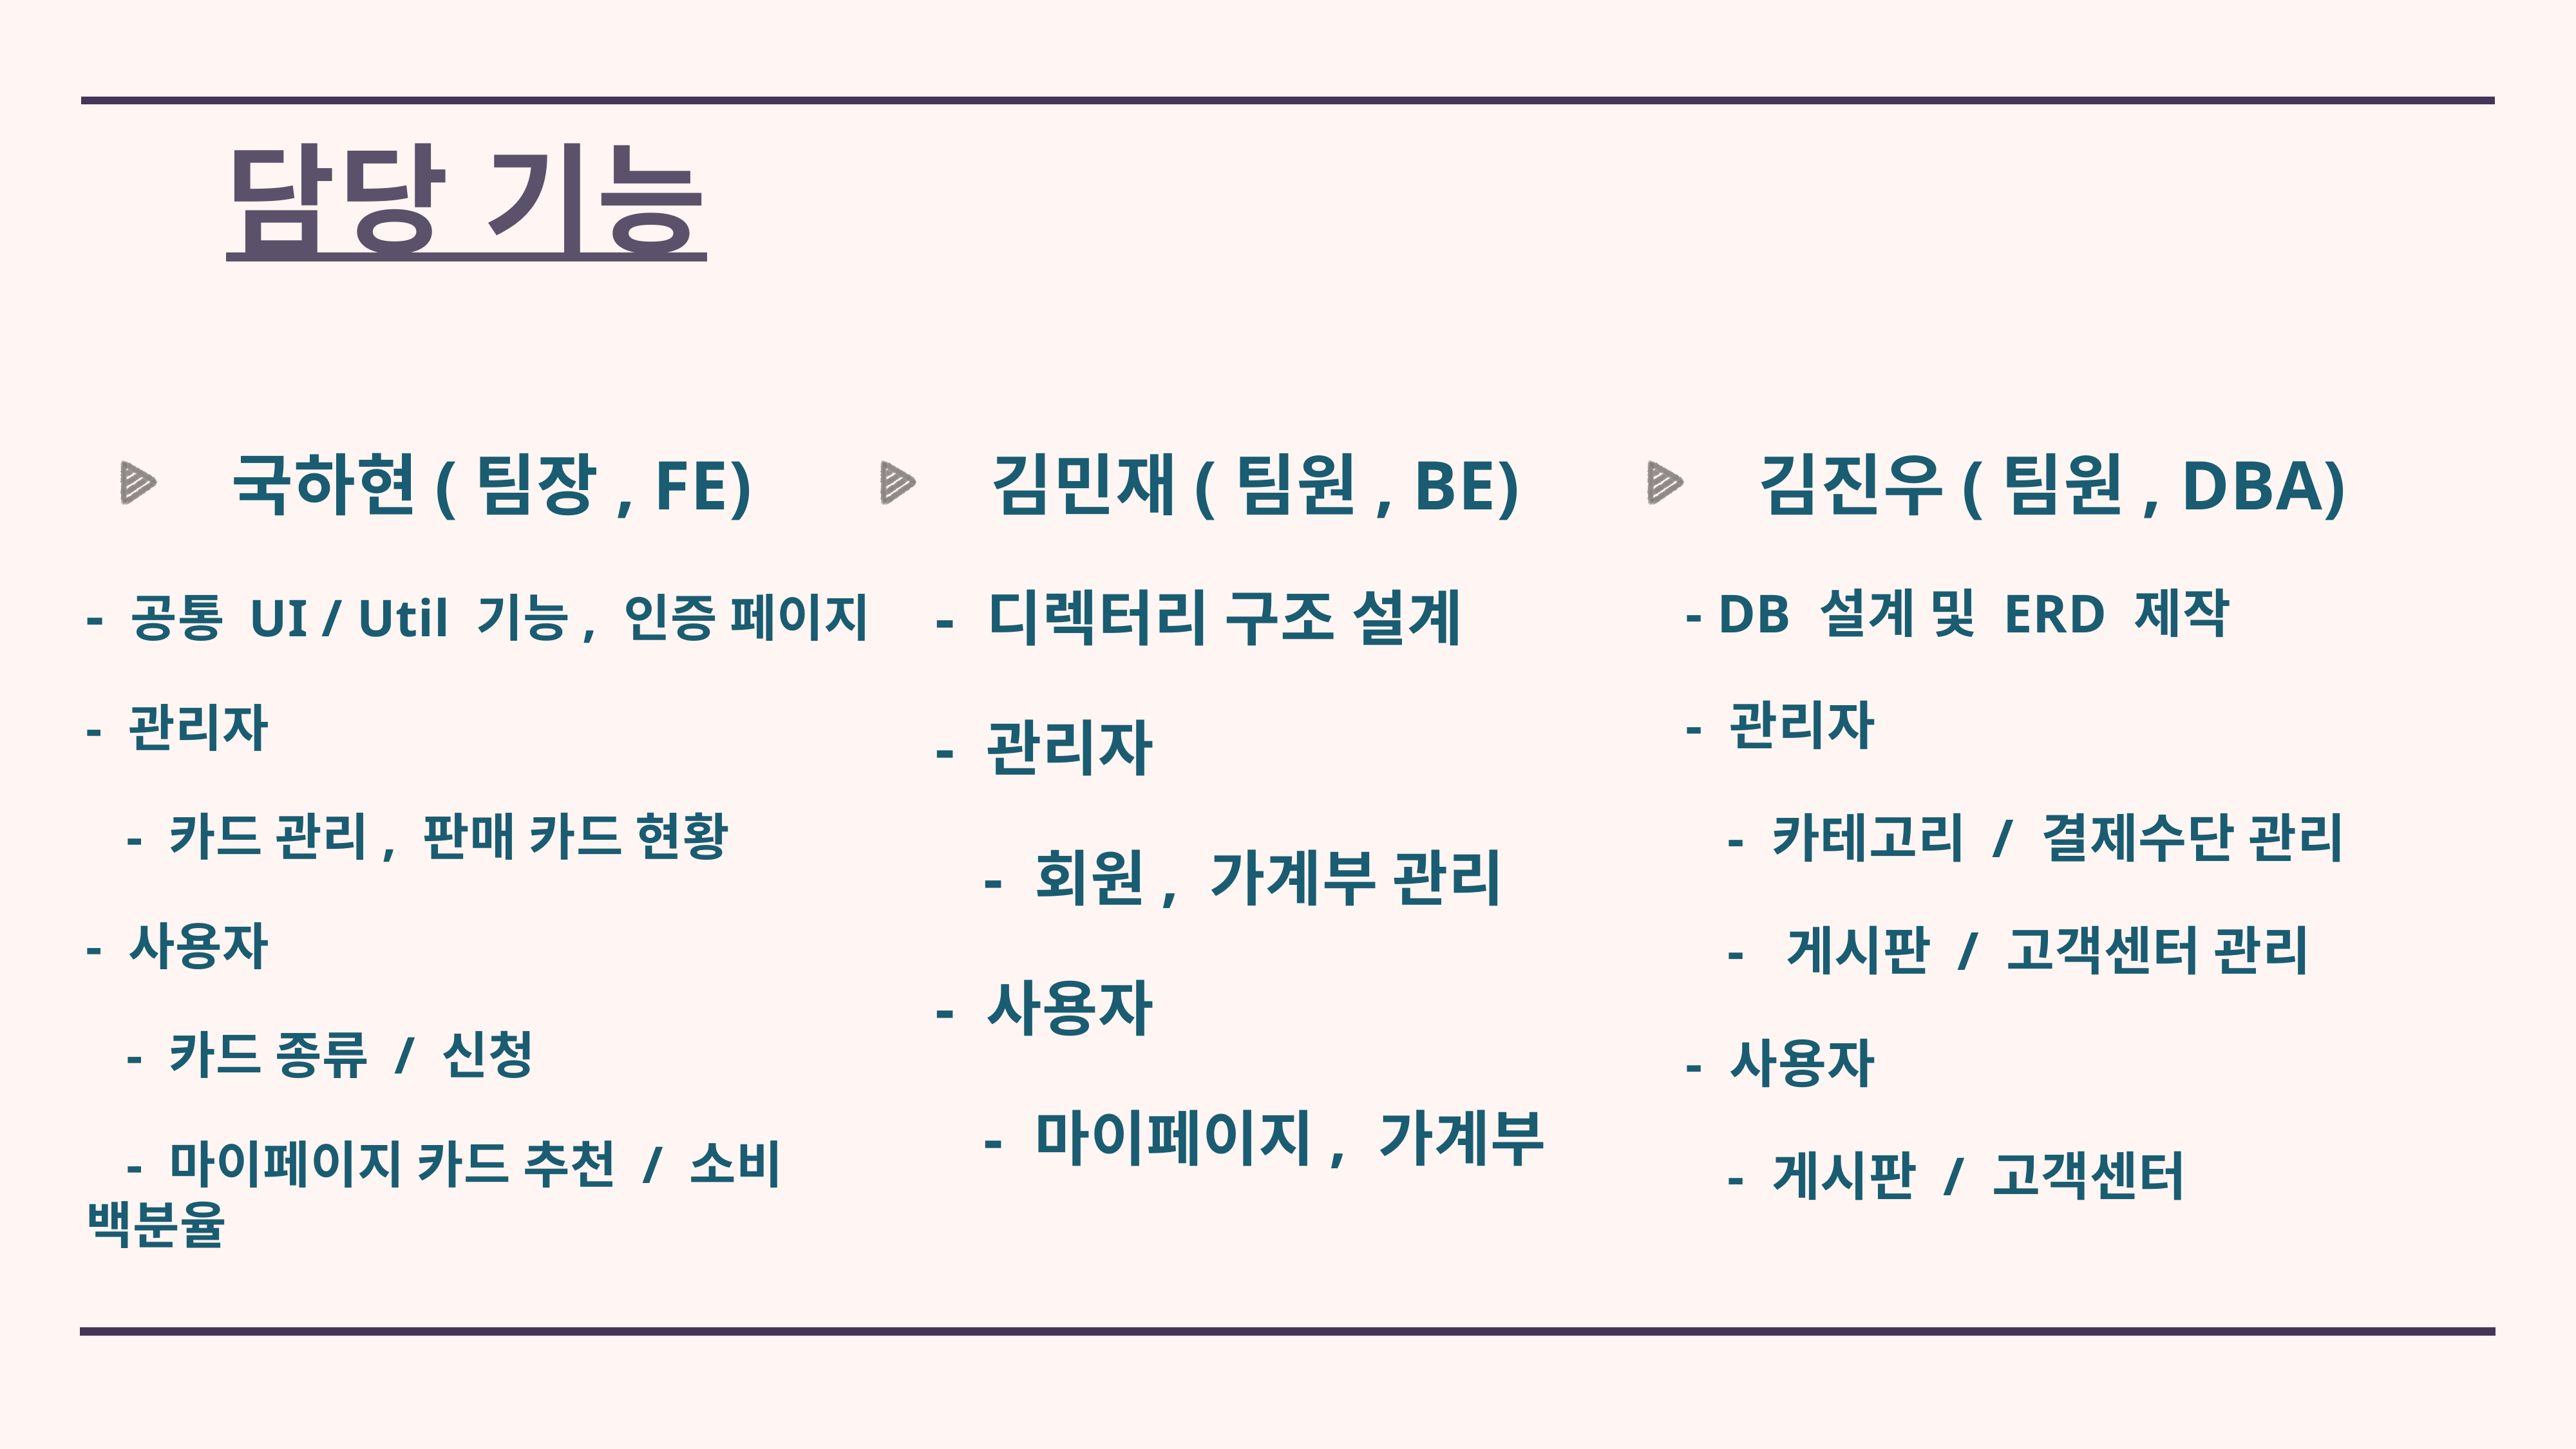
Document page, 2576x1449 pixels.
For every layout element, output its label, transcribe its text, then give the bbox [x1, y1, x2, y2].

picture [879, 459, 918, 506]
text_box - 디렉터리 구조 설계 - 관리자 - 회원, 가계부 관리 - 사용자 - 마이페이지, 가계부 [929, 574, 1631, 1267]
text_box 김진우(팀원, DBA) [1641, 397, 2352, 529]
text_box 김민재(팀원, BE) [873, 397, 1526, 529]
picture [1646, 459, 1686, 506]
title 담당 기능 [220, 135, 2356, 310]
text_box - DB 설계 및 ERD 제작 - 관리자 - 카테고리 / 결제수단 관리 - 게시판 / 고객센터 관리 - 사용자 - 게시판 / 고객센터 [1680, 574, 2498, 1267]
picture [119, 459, 159, 506]
list - 공통 UI / Util 기능, 인증 페이지 - 관리자 - 카드 관리, 판매 카드 현황 - 사용자 - 카드 종류 / 신청 - 마이페이지 카드 추천 / 소비 백분율 [80, 574, 882, 1267]
text_box 국하현(팀장, FE) [114, 397, 758, 529]
